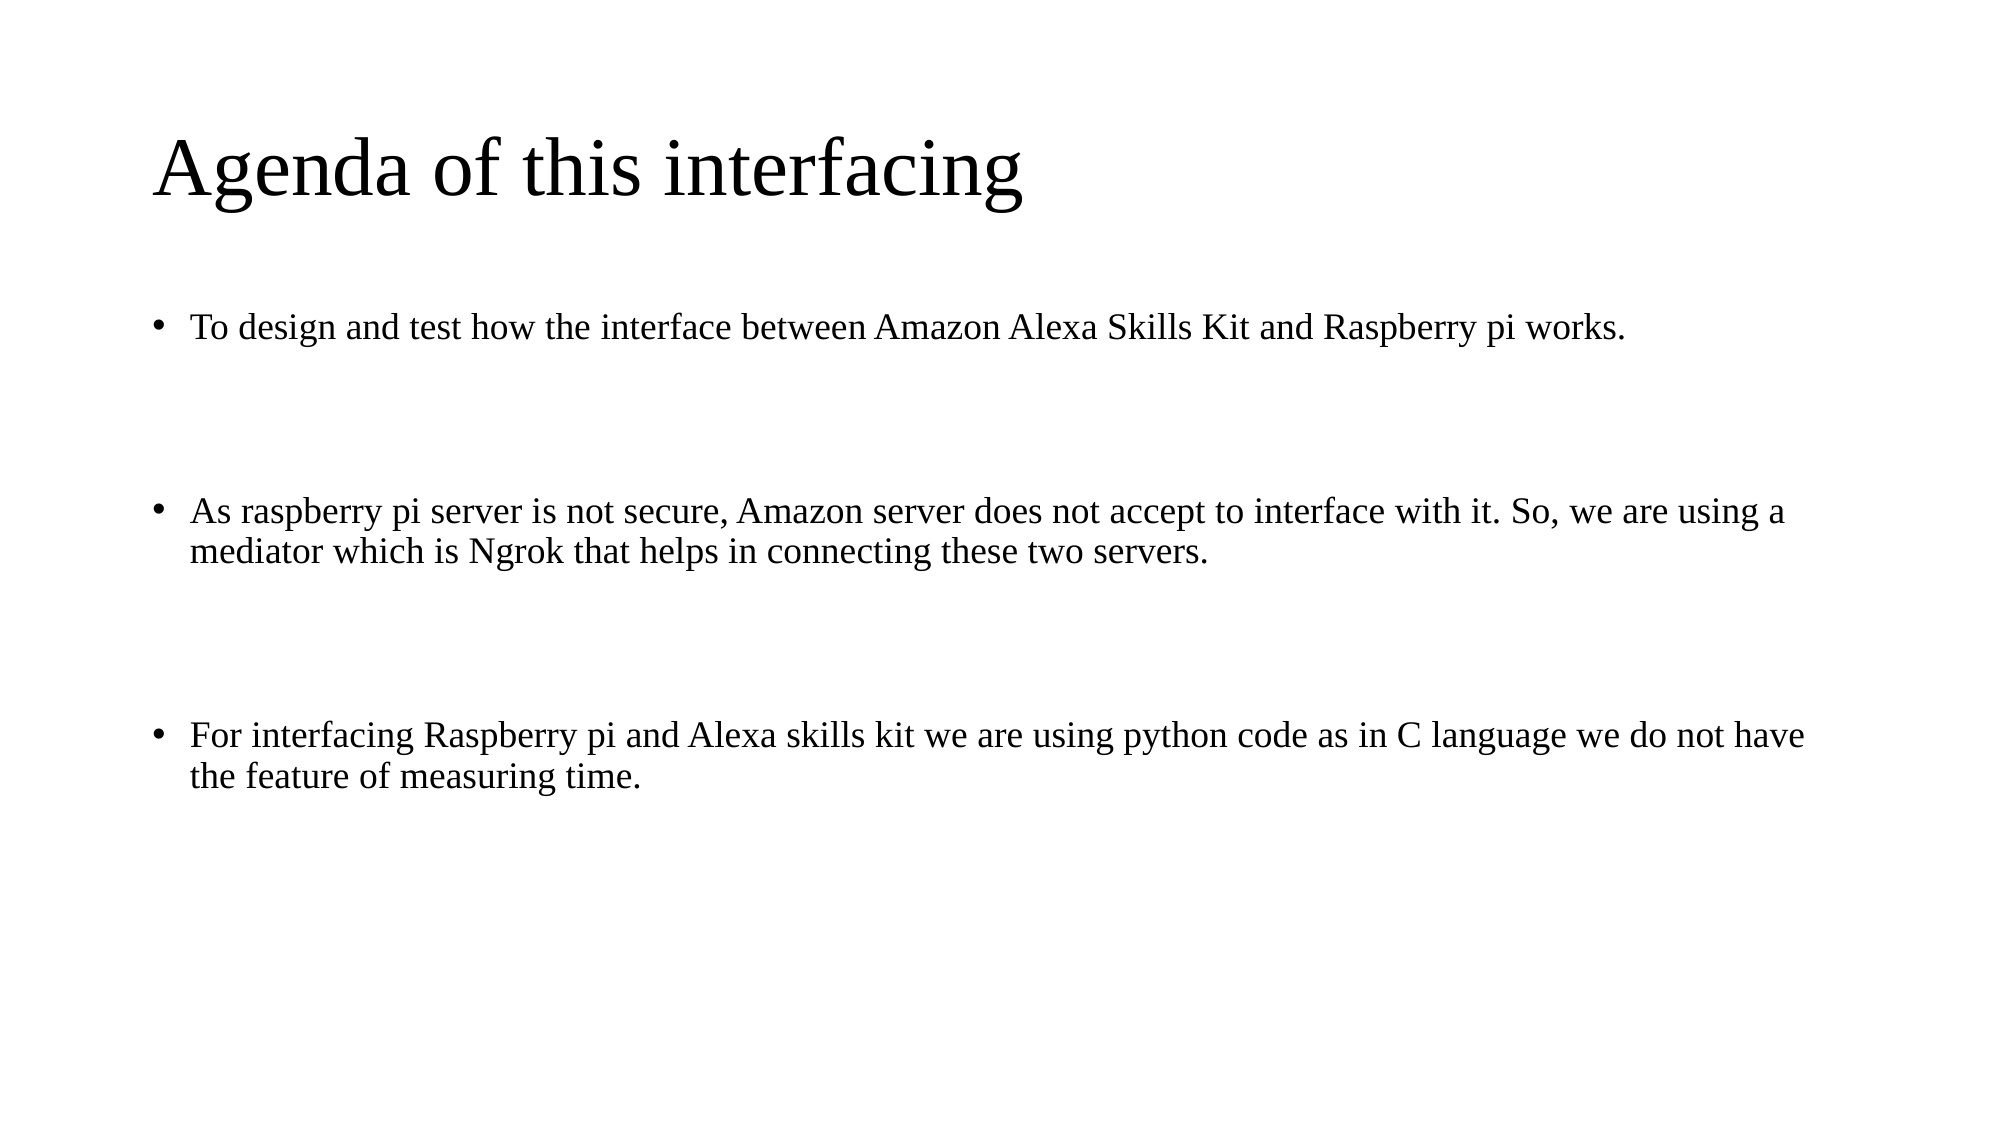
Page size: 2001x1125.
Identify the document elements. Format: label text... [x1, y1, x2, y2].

title Agenda of this interfacing [137, 59, 1863, 278]
list To design and test how the interface between Amazon Alexa Skills Kit and Raspberry pi works. As raspberry pi server is not secure, Amazon server does not accept to interface with it. So, we are using a mediator which is Ngrok that helps in connecting these two servers. For interfacing Raspberry pi and Alexa skills kit we are using python code as in C language we do not have the feature of measuring time. [137, 299, 1863, 1014]
